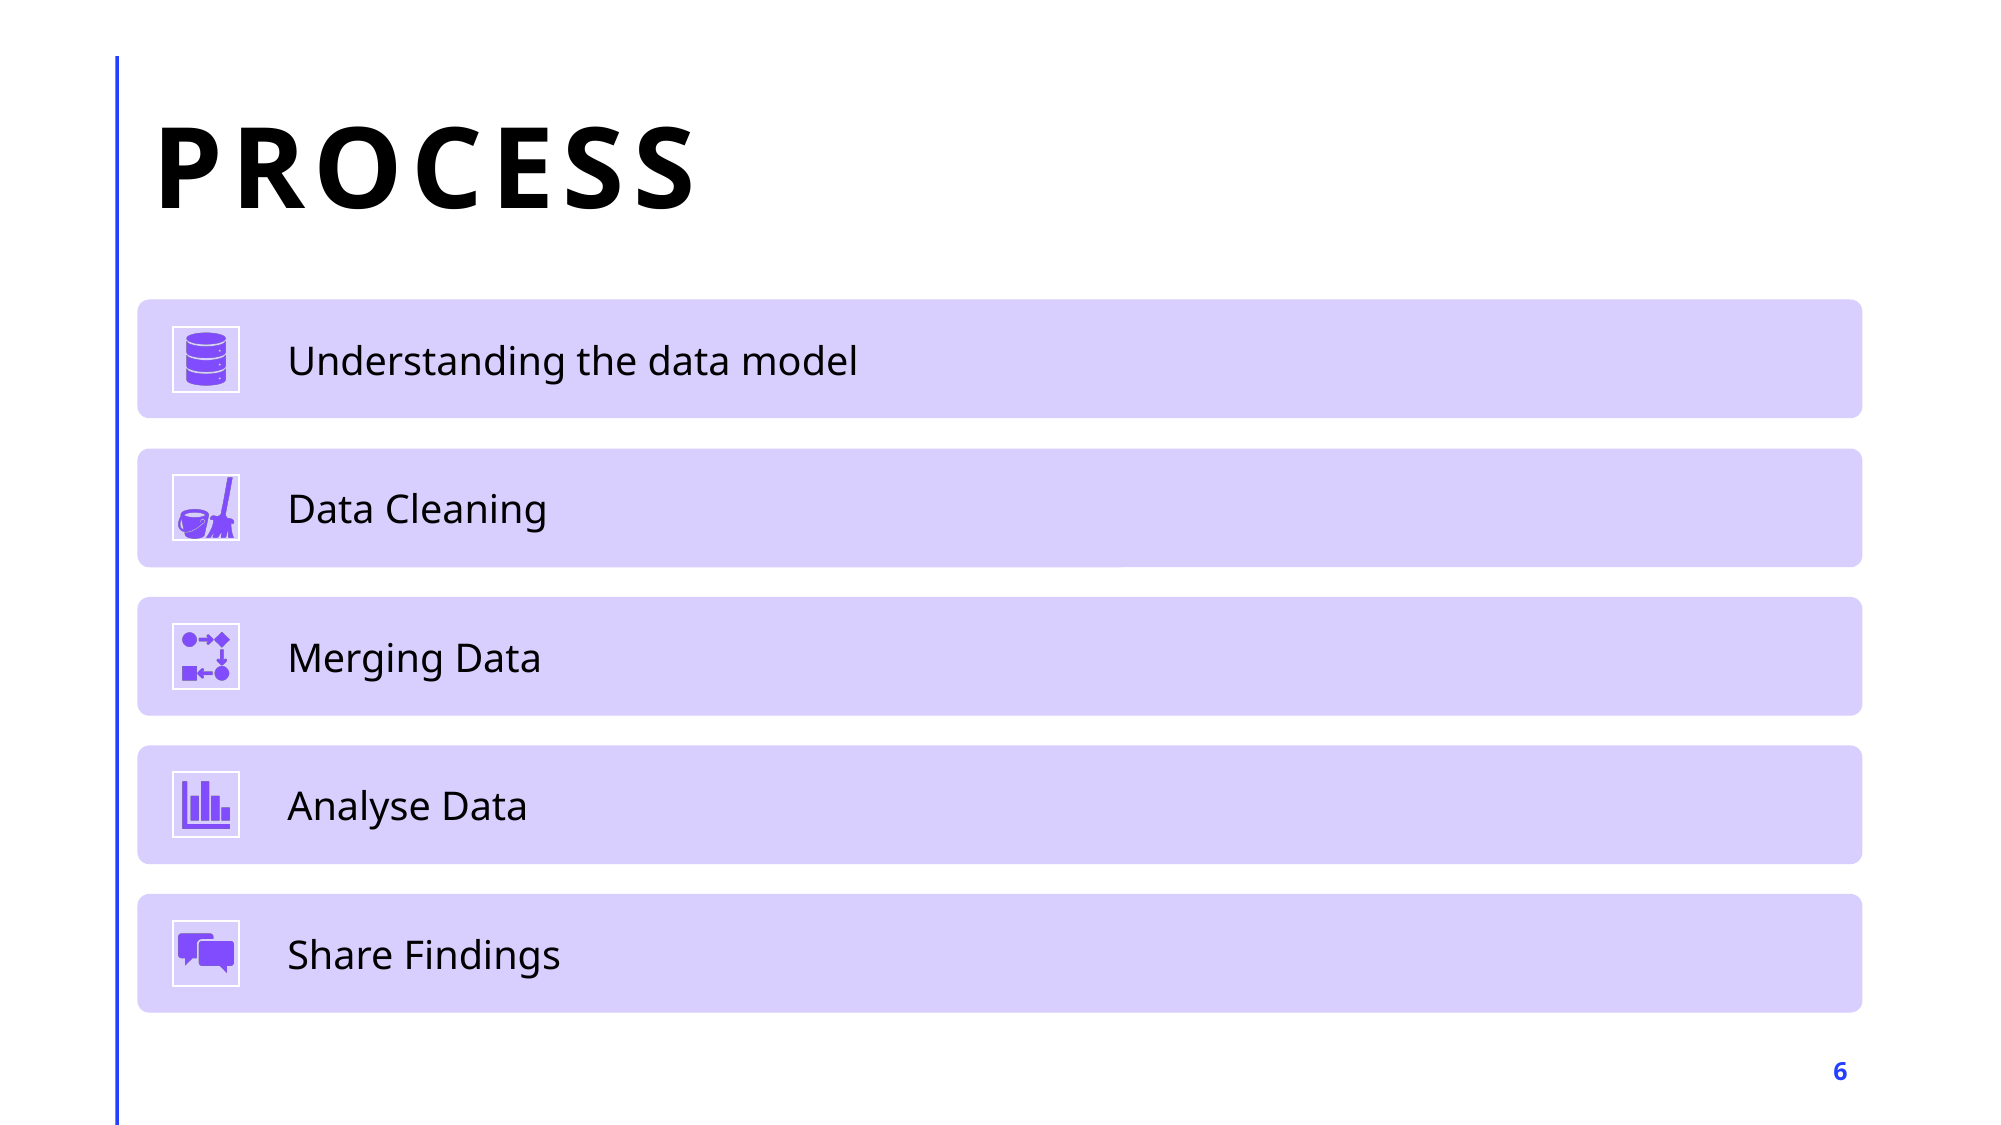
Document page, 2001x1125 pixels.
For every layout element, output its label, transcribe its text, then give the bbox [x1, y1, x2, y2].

slide_number 6 [1412, 1042, 1863, 1103]
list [137, 299, 1863, 1014]
text_box process [137, 0, 1638, 299]
